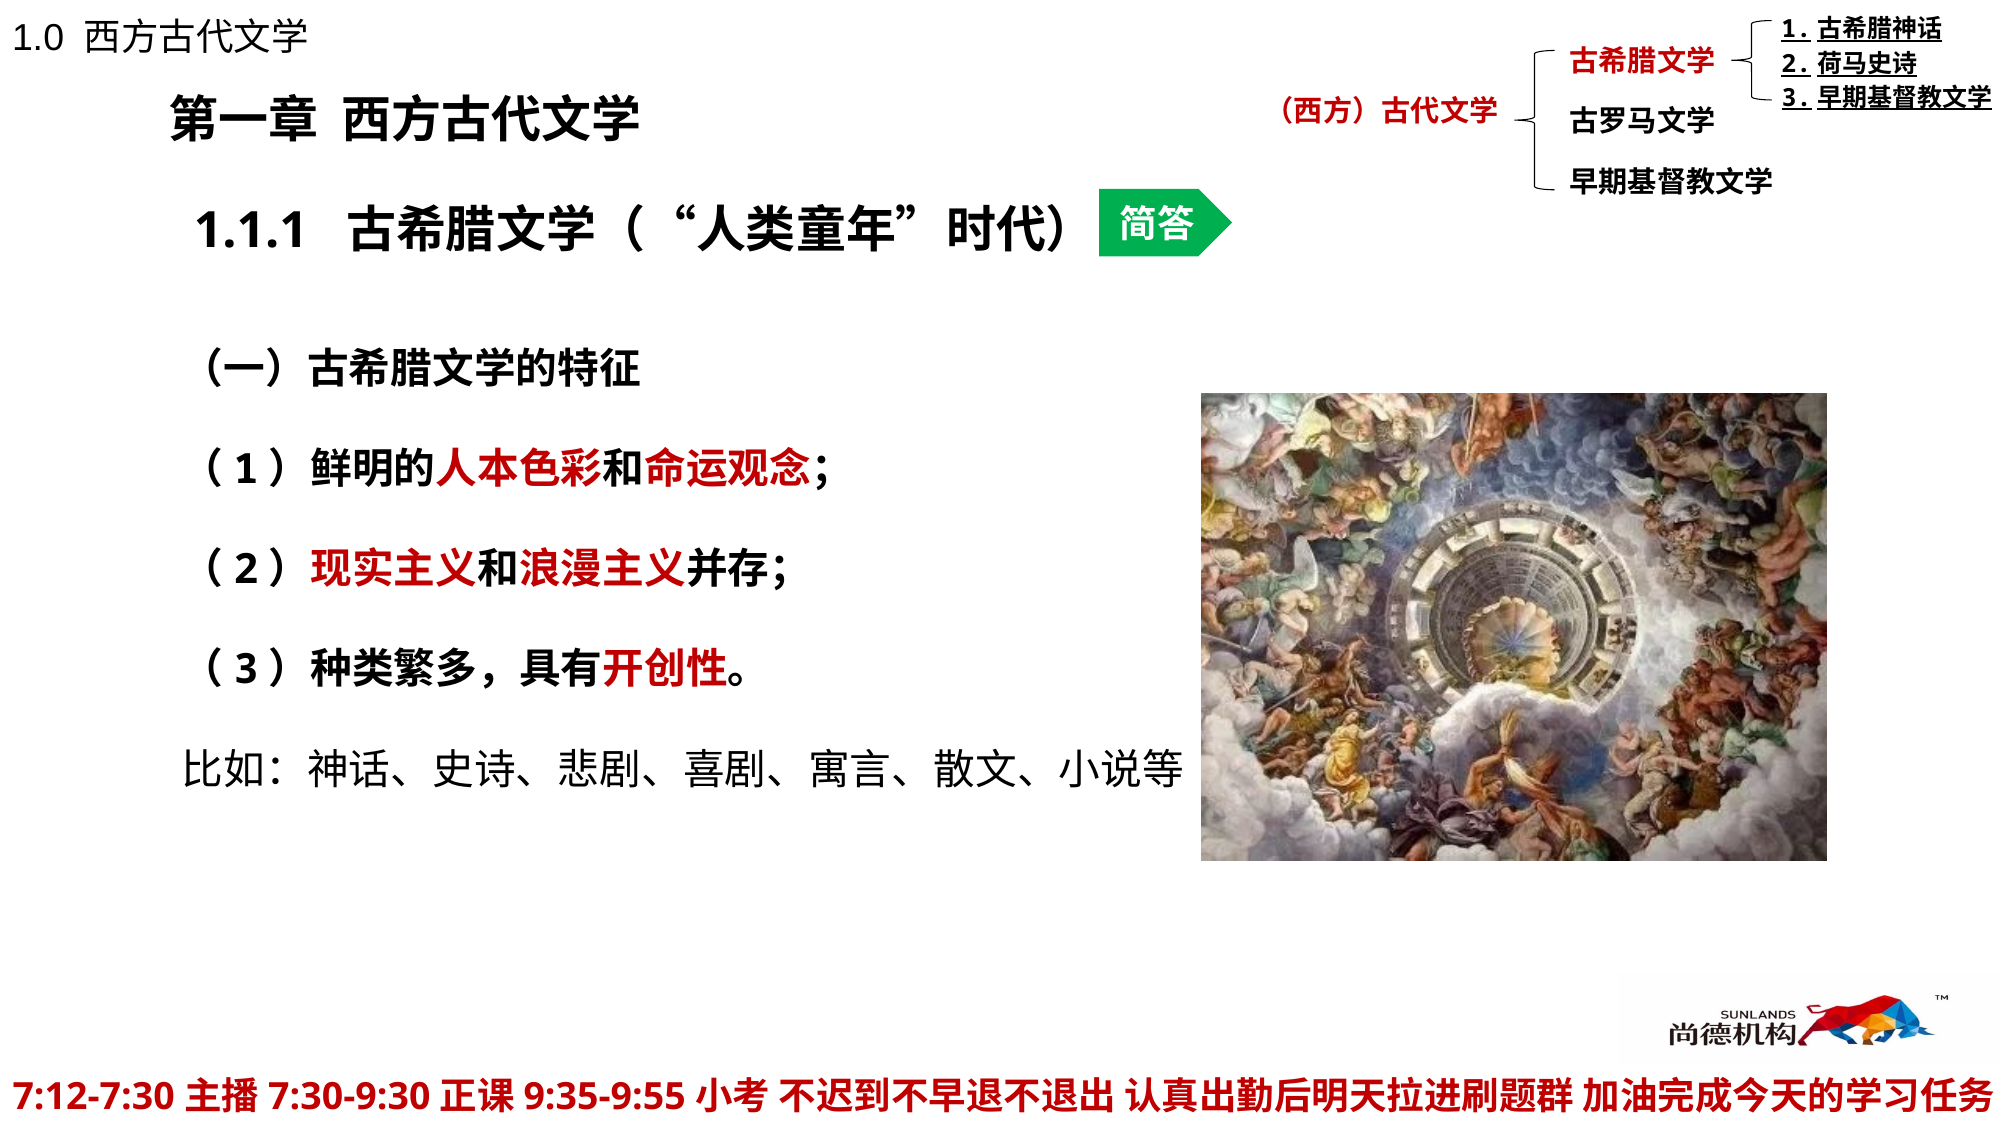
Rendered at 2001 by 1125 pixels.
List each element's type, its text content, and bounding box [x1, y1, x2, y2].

text_box （一）古希腊文学的特征 （1）鲜明的人本色彩和命运观念； （2）现实主义和浪漫主义并存； （3）种类繁多，具有开创性。 比如：神话、史诗、悲剧、喜剧、寓言、散文、小说等 [167, 284, 1199, 800]
picture [1617, 973, 2001, 1065]
text_box 1.1.1 古希腊文学（“人类童年”时代） [179, 189, 1111, 265]
text_box [1731, 20, 1766, 101]
text_box 早期基督教文学 [1554, 155, 1808, 206]
text_box 1.古希腊神话 [1766, 5, 1958, 51]
text_box 2.荷马史诗 [1766, 40, 1933, 73]
text_box 古罗马文学 [1554, 95, 1732, 145]
text_box 古希腊文学 [1554, 35, 1732, 85]
text_box （西方）古代文学 [1249, 85, 1514, 136]
text_box [1514, 49, 1555, 191]
text_box 1.0 西方古代文学 [0, 5, 324, 66]
text_box 3.早期基督教文学 [1766, 73, 2000, 119]
picture [1201, 393, 1827, 861]
text_box 简答 [1099, 188, 1233, 257]
text_box 第一章 西方古代文学 [153, 79, 656, 155]
text_box 1.1.1一、古希腊文学 [0, 4, 383, 65]
